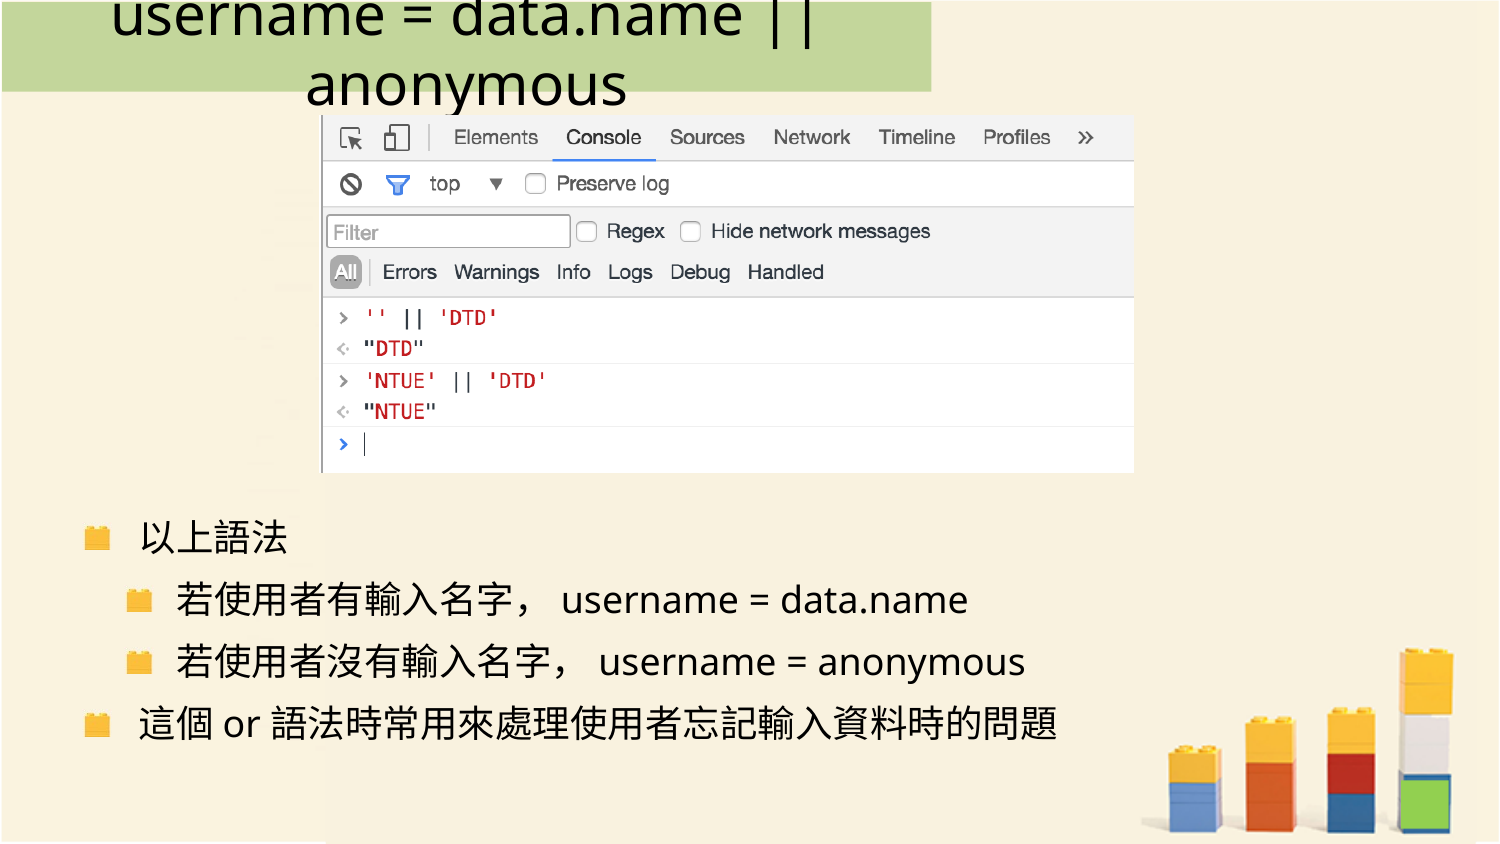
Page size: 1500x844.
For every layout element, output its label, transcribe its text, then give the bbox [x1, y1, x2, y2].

title username = data.name || anonymous [1, 1, 932, 93]
picture [0, 0, 1500, 844]
slide_number [1400, 779, 1450, 830]
list 以上語法 若使用者有輸入名字，username = data.name 若使用者沒有輸入名字，username = anonymous 這個or語法時常用來處理使用者忘記輸入資料時的問題 [74, 466, 1426, 784]
